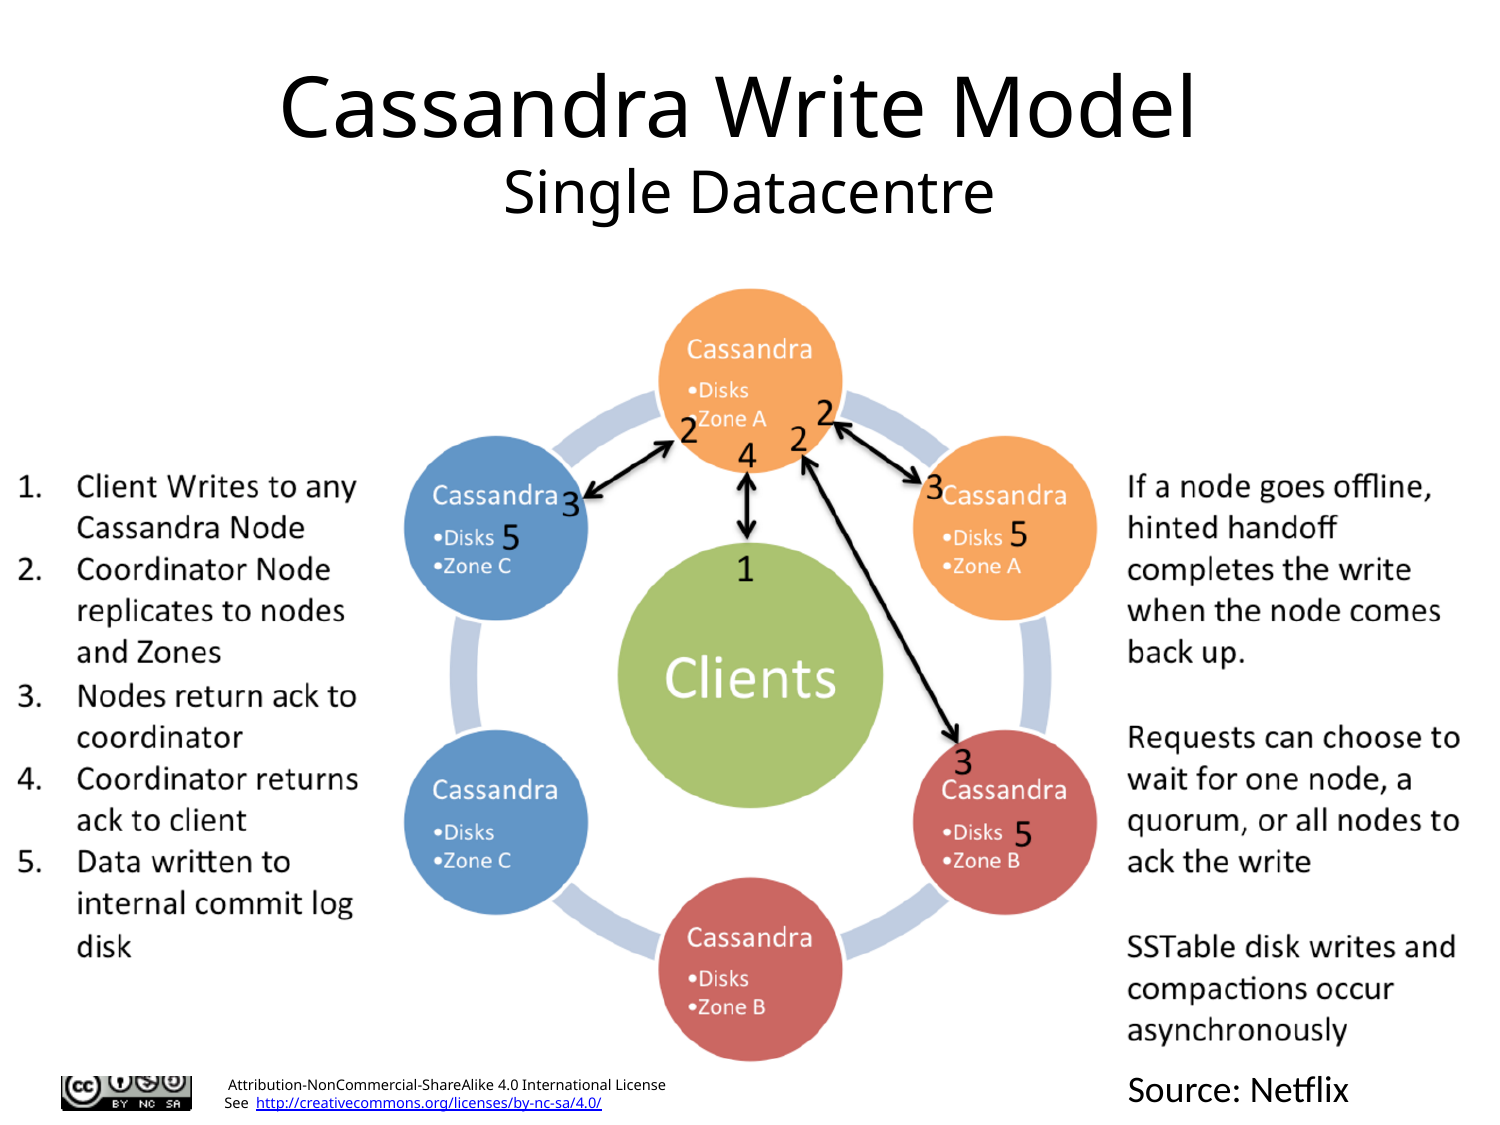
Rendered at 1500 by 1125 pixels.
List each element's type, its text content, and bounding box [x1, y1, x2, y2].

text_box Source: Netflix [1113, 1085, 1365, 1118]
picture [0, 253, 1500, 1111]
title Cassandra Write Model Single Datacentre [75, 45, 1425, 233]
